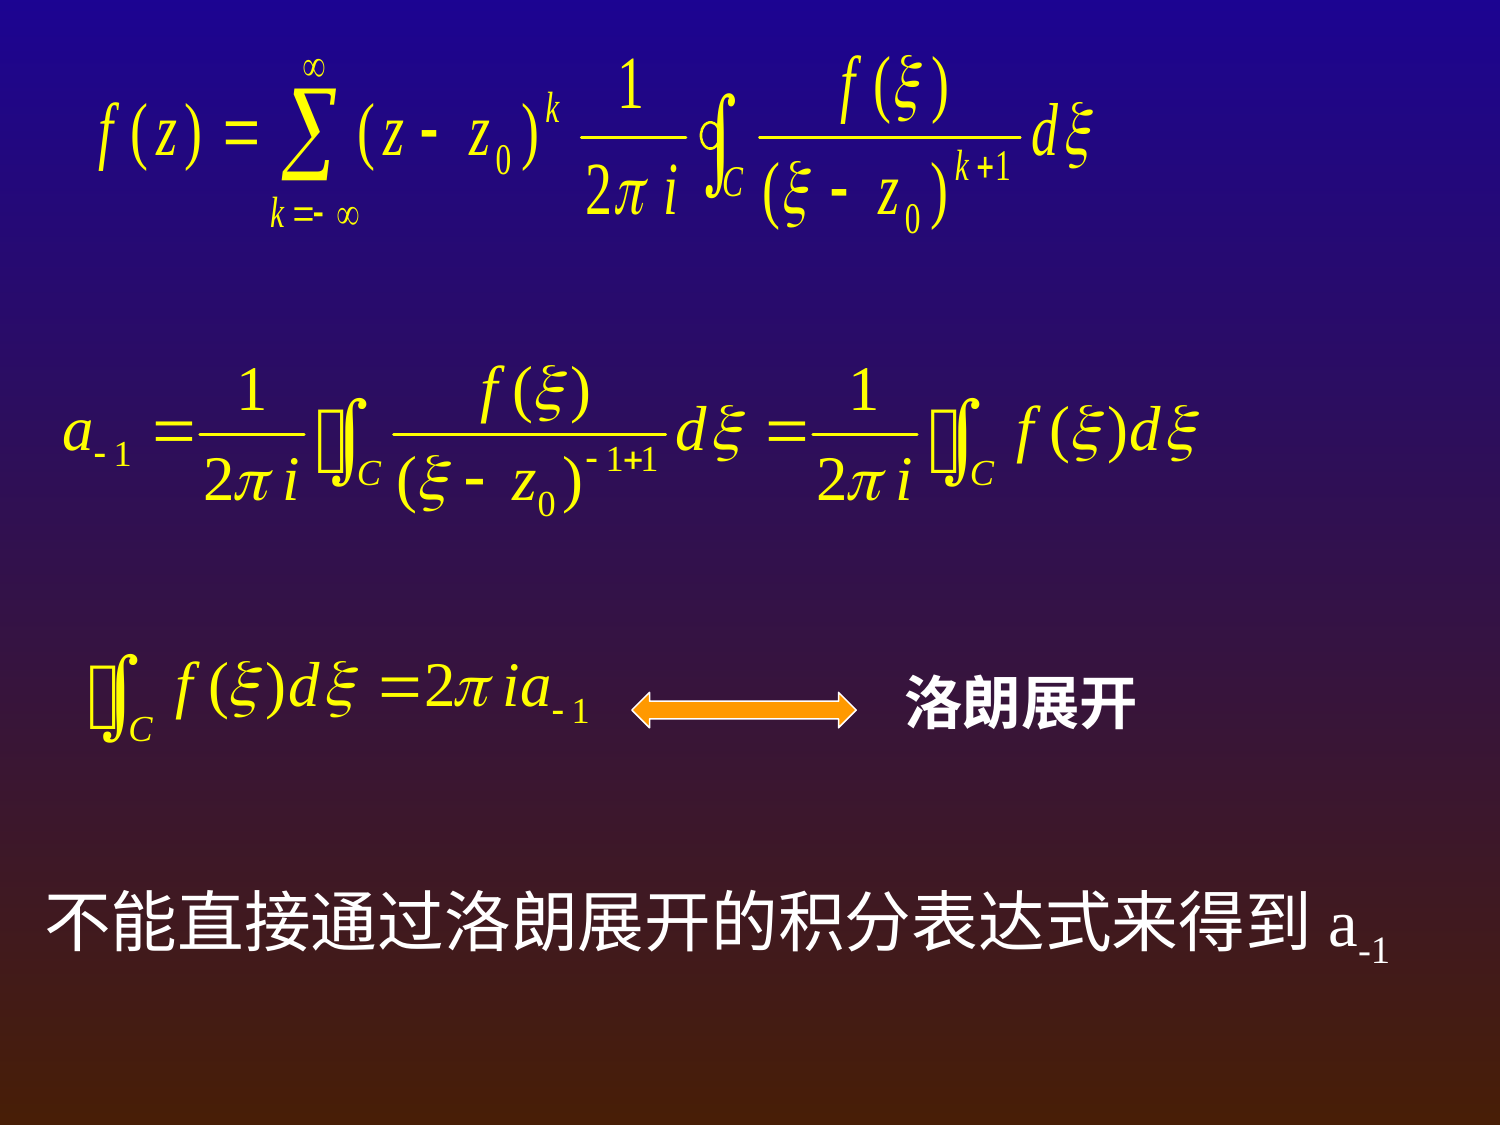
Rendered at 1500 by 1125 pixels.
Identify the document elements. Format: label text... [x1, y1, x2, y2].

text_box 洛朗展开 [889, 658, 1153, 744]
text_box 不能直接通过洛朗展开的积分表达式来得到a-1 [29, 872, 1406, 979]
text_box [631, 692, 857, 728]
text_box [76, 632, 601, 765]
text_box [52, 349, 1211, 530]
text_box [76, 30, 1111, 246]
